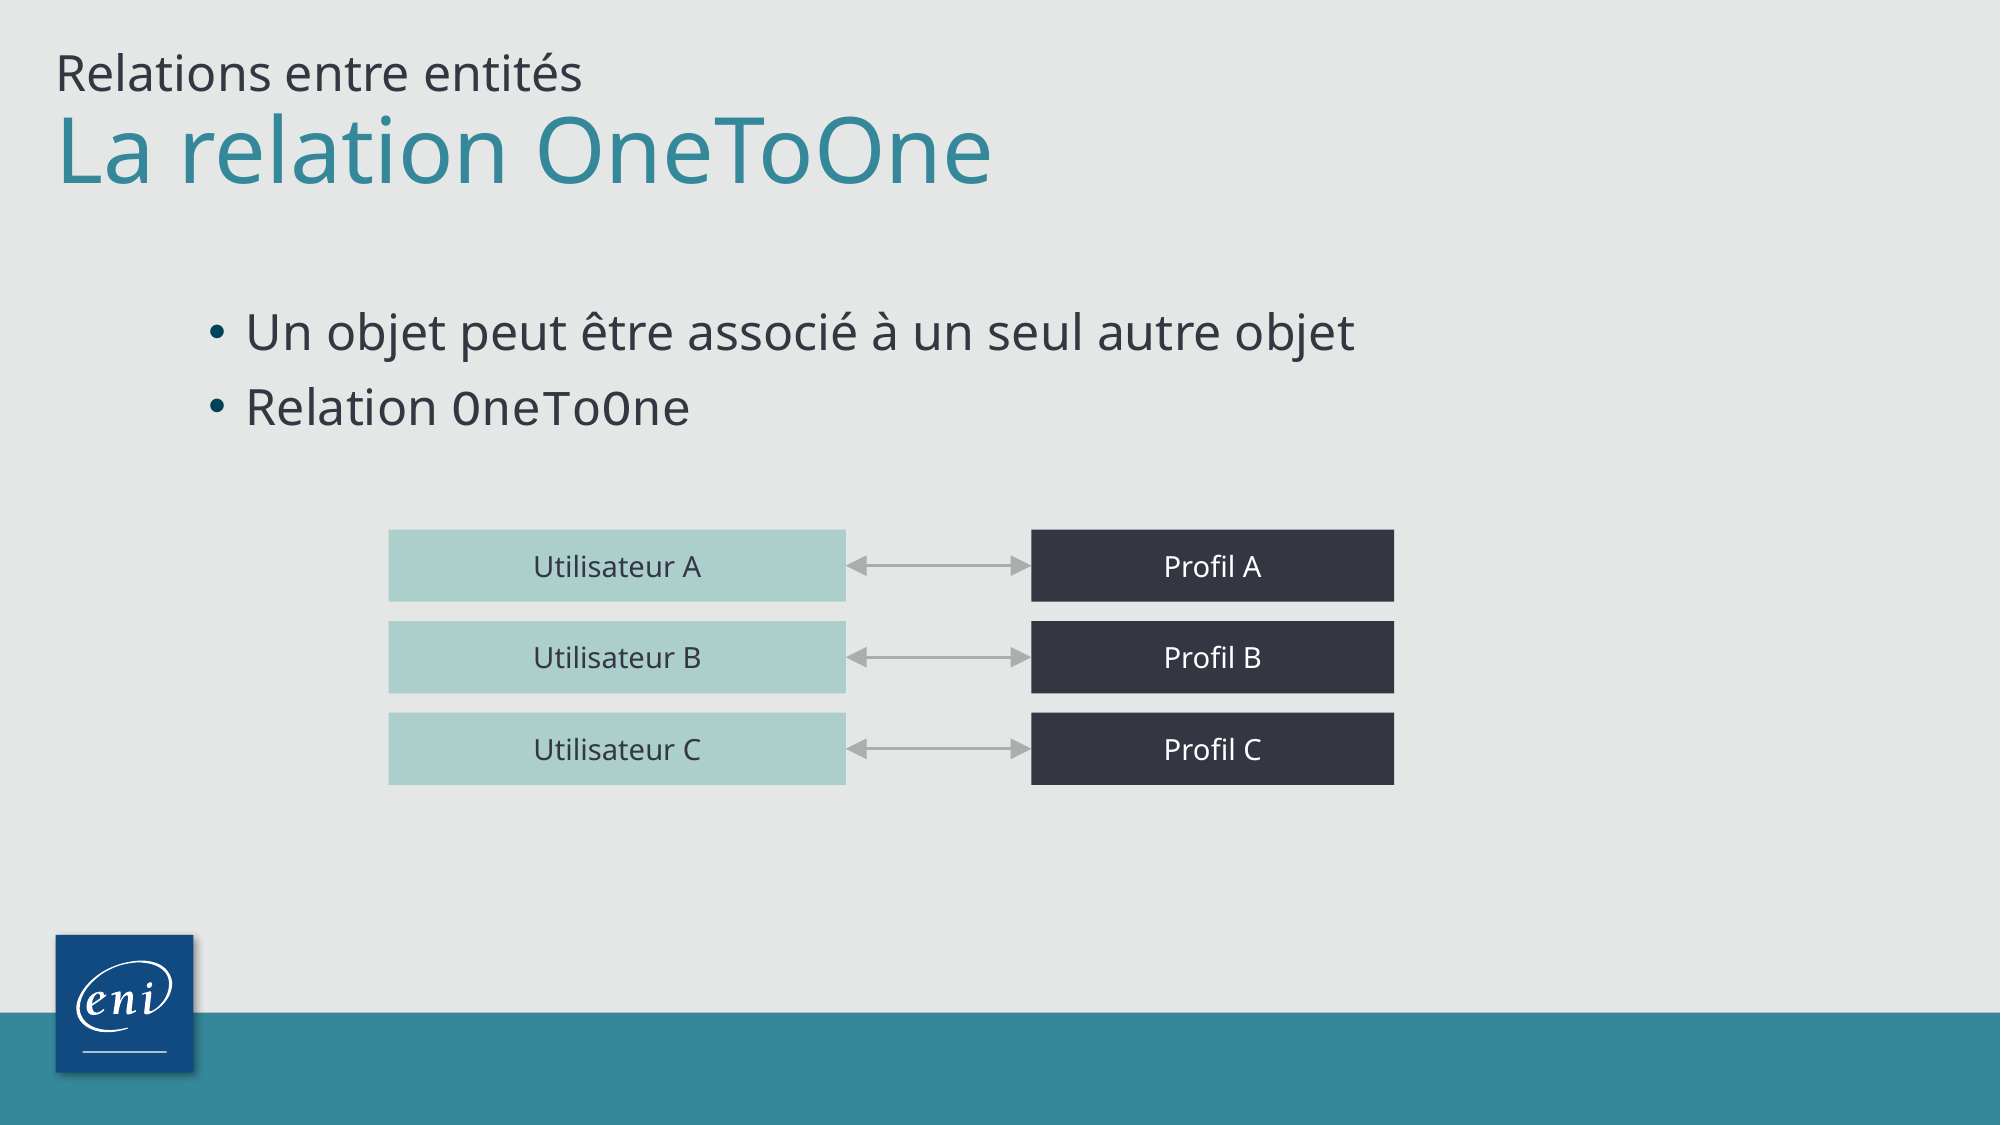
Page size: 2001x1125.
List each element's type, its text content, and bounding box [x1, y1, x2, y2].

text_box Utilisateur B [388, 621, 846, 694]
text_box Profil B [1031, 621, 1395, 694]
list Relations entre entités [55, 31, 1952, 103]
text_box Profil C [1031, 712, 1395, 785]
list Un objet peut être associé à un seul autre objet Relation OneToOne [193, 299, 1952, 571]
text_box Utilisateur A [388, 529, 846, 602]
text_box Utilisateur C [388, 712, 846, 785]
text_box Profil A [1031, 529, 1395, 602]
title La relation OneToOne [55, 104, 1952, 205]
